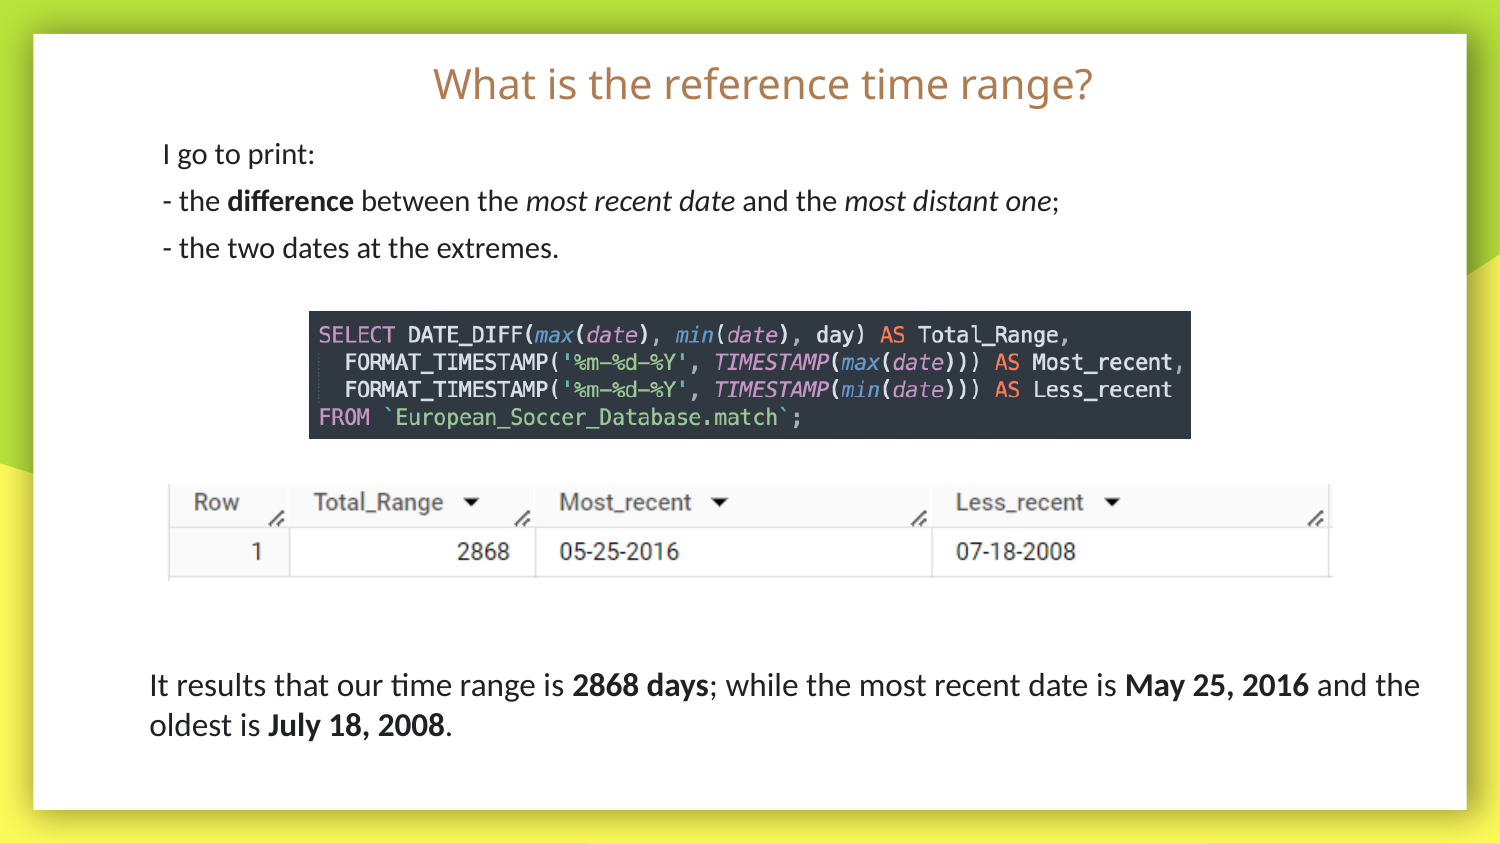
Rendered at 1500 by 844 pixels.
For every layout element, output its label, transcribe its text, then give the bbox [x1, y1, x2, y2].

picture [166, 483, 1334, 581]
list I go to print: - the difference between the most recent date and the most distant one; - the two dates at the extremes. [147, 171, 1379, 280]
title What is the reference time range? [147, 42, 1379, 171]
text_box It results that our time range is 2868 days; while the most recent date is May 25, 2016 and the oldest is July 18, 2008. [134, 647, 1448, 758]
picture [308, 311, 1192, 440]
